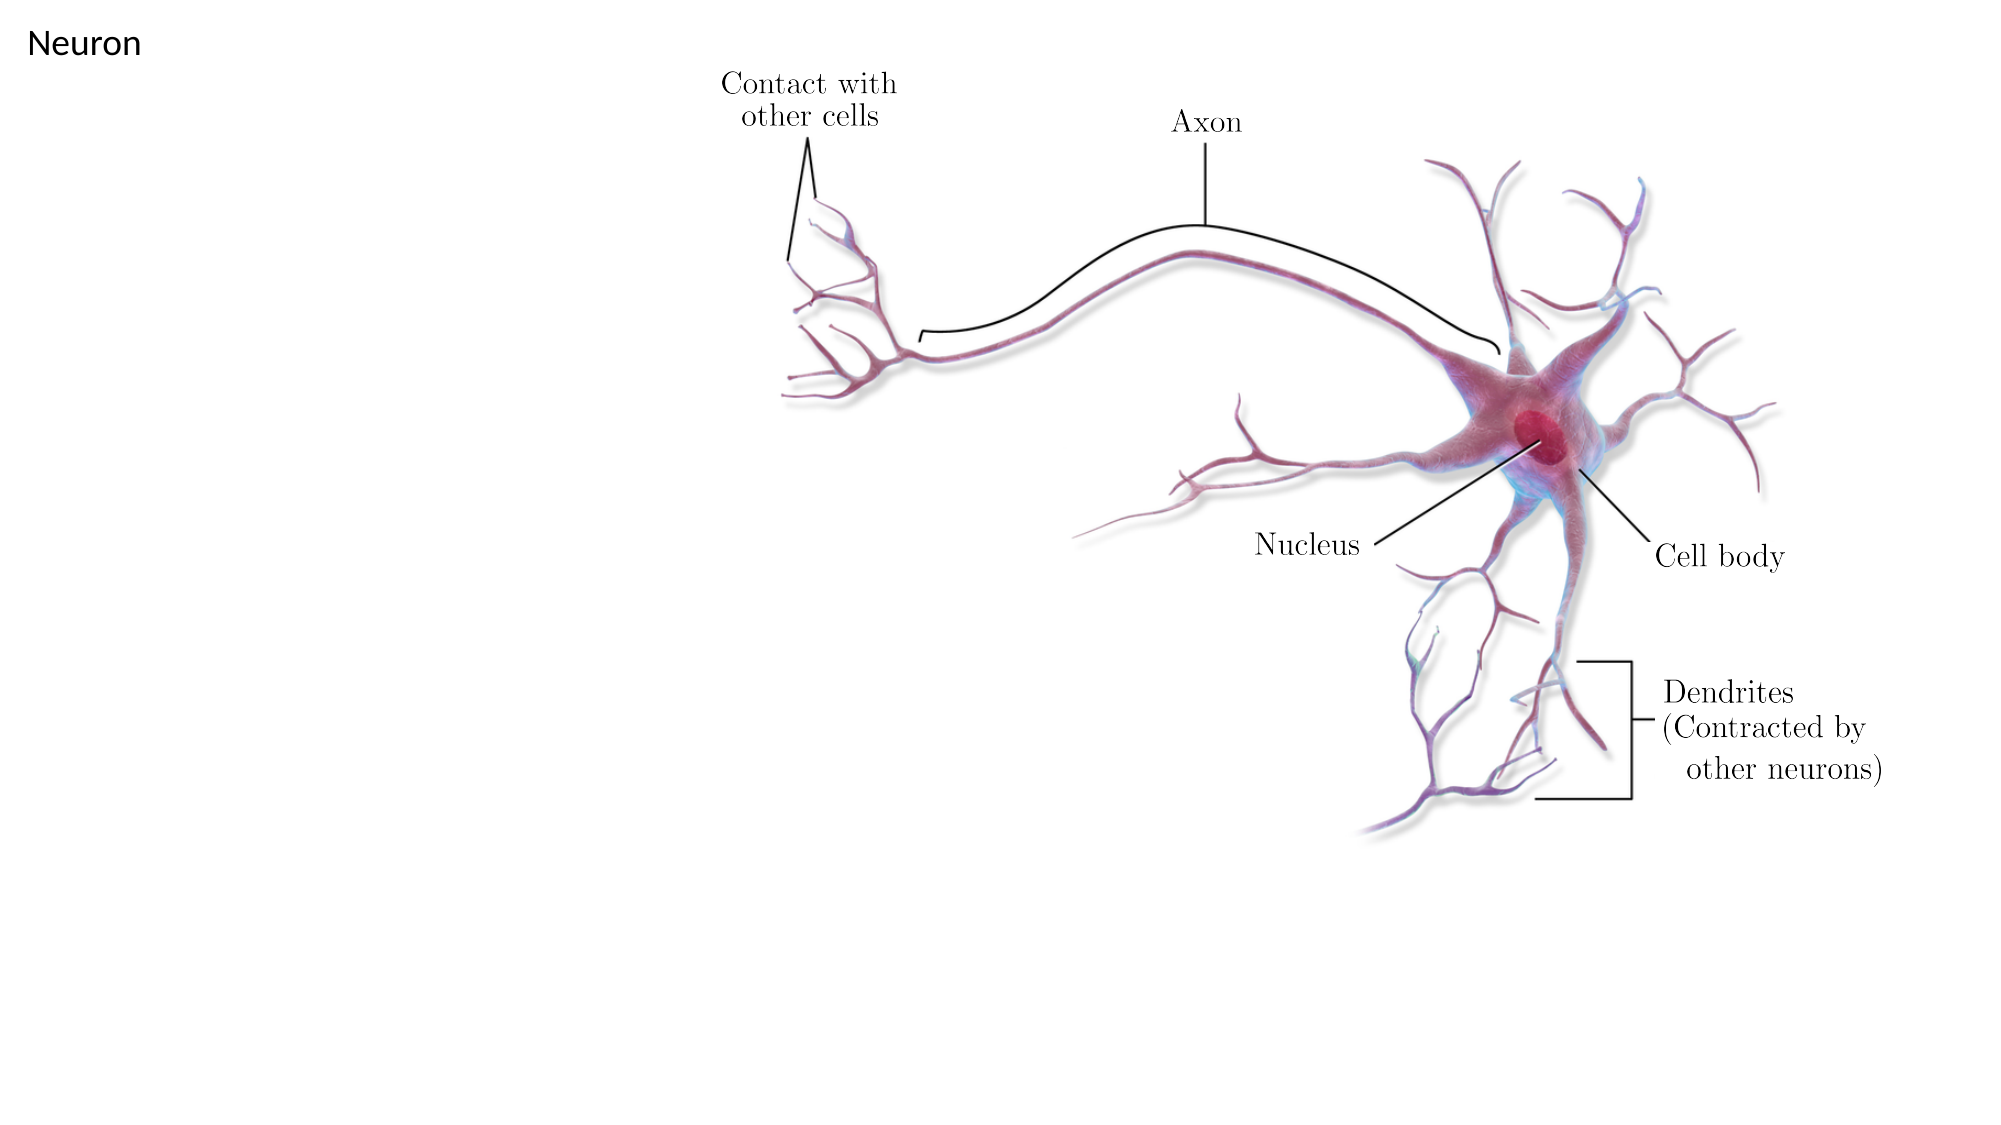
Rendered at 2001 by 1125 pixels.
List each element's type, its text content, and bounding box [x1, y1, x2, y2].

text_box Neuron [12, 10, 440, 71]
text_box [722, 57, 1881, 854]
